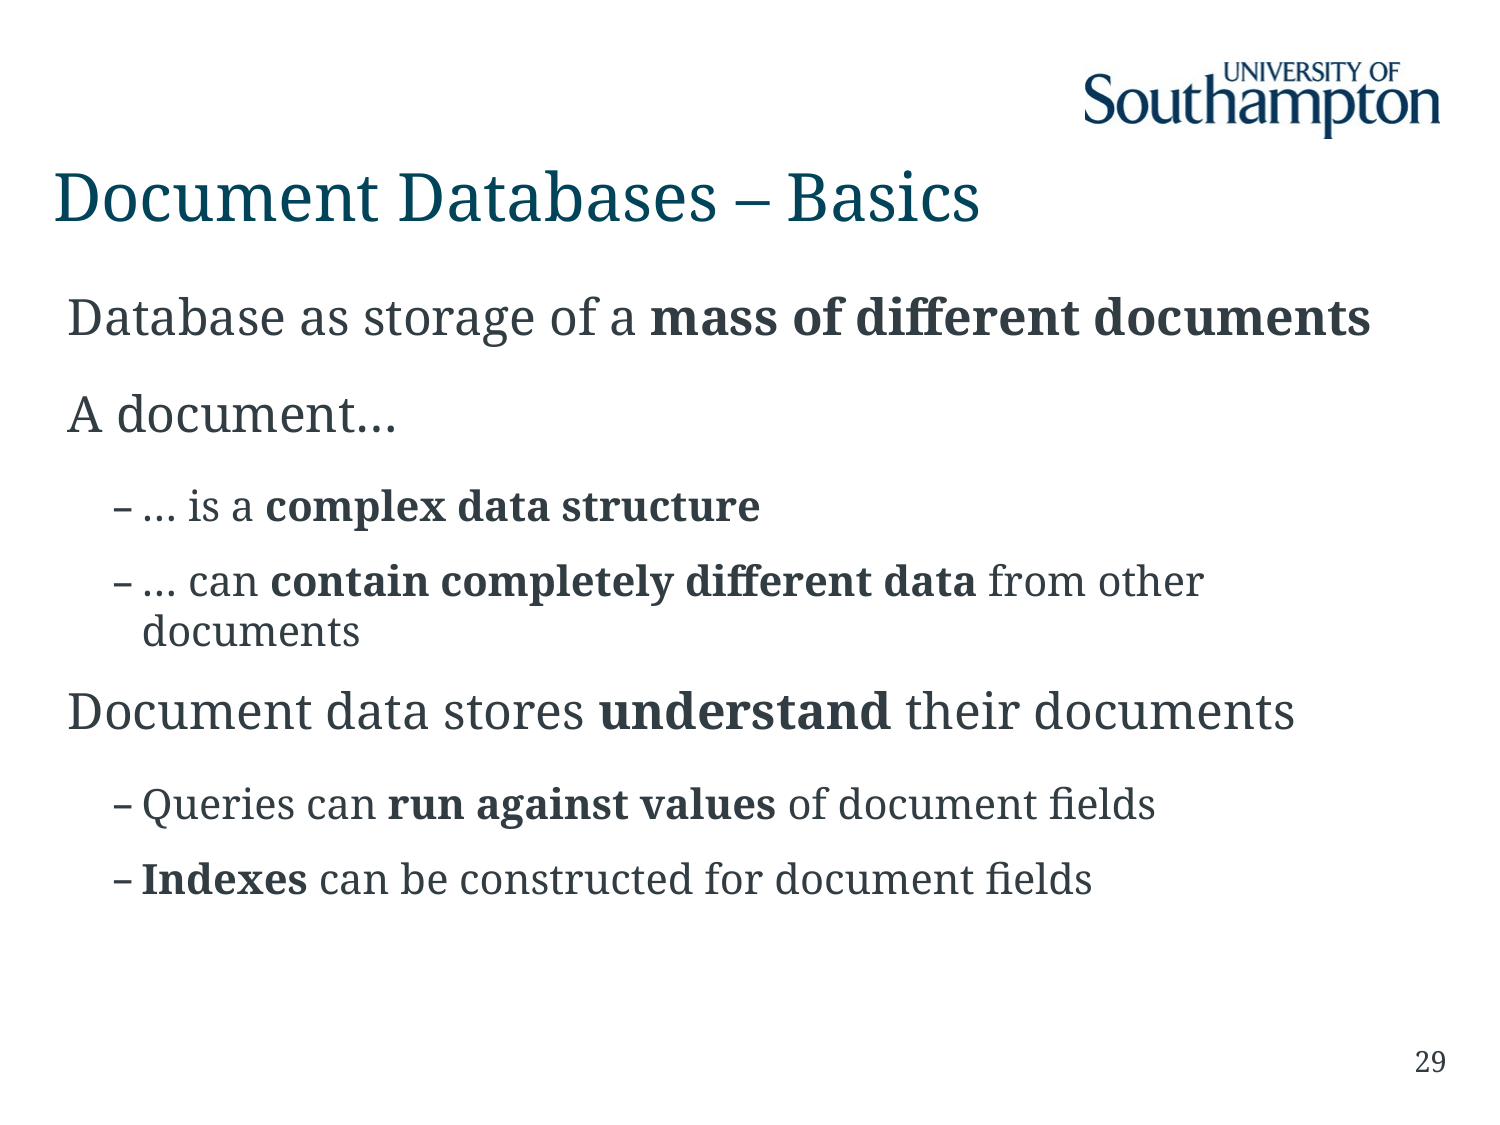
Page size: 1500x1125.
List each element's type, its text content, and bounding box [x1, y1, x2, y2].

list Database as storage of a mass of different documents A document… … is a complex data structure … can contain completely different data from other documents Document data stores understand their documents Queries can run against values of document fields Indexes can be constructed for document fields [52, 277, 1448, 1011]
title Document Databases – Basics [52, 147, 1448, 255]
slide_number 29 [1159, 1035, 1448, 1088]
picture [1085, 62, 1440, 139]
